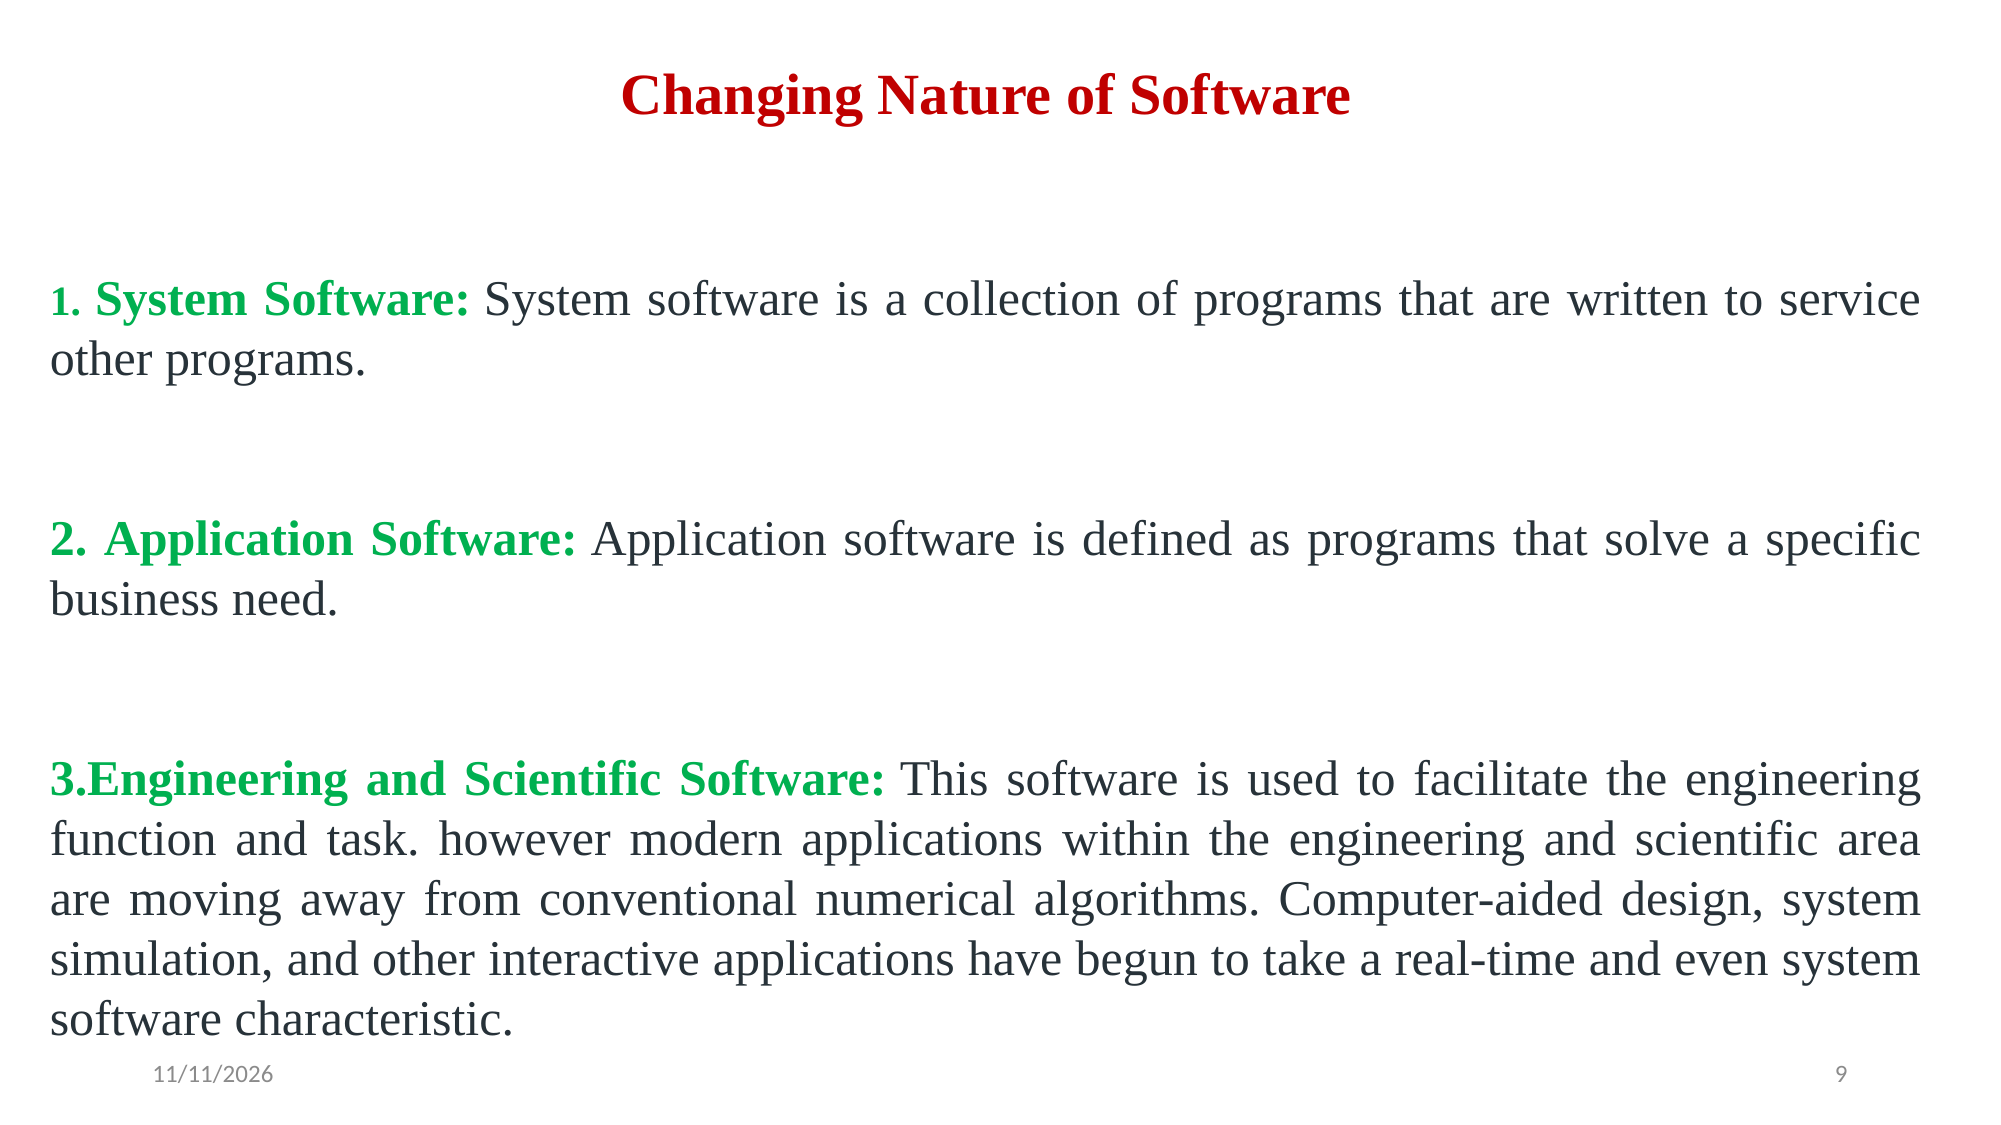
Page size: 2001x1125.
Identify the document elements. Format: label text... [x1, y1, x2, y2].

text_box Changing Nature of Software System Software: System software is a collection of programs that are written to service other programs. Application Software: Application software is defined as programs that solve a specific business need. Engineering and Scientific Software: This software is used to facilitate the engineering function and task. however modern applications within the engineering and scientific area are moving away from conventional numerical algorithms. Computer-aided design, system simulation, and other interactive applications have begun to take a real-time and even system software characteristic. [34, 48, 1938, 1054]
slide_number 9 [1412, 1054, 1863, 1103]
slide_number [137, 1054, 588, 1103]
